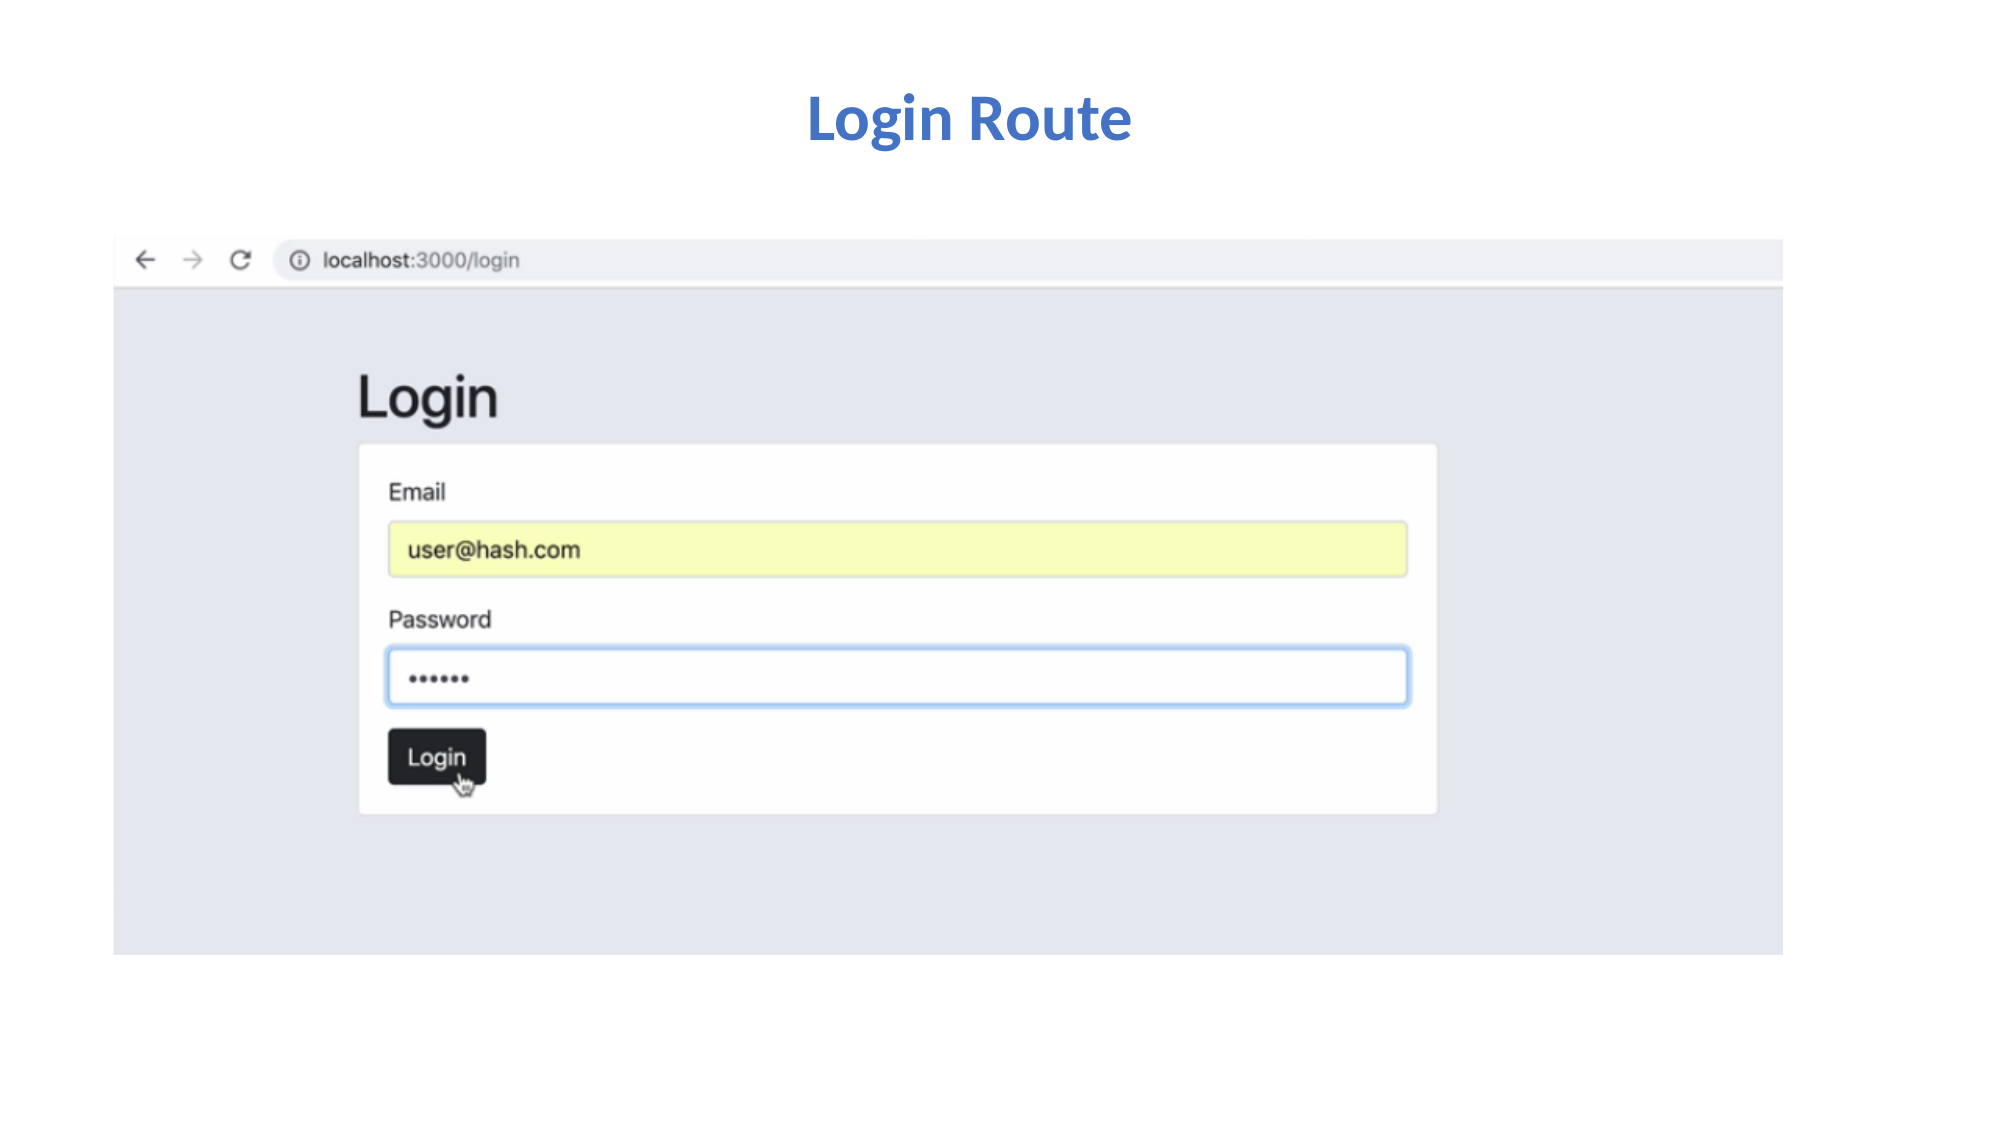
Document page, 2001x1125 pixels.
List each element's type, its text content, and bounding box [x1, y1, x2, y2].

text_box Login Route [791, 65, 1149, 161]
picture [113, 235, 1784, 955]
